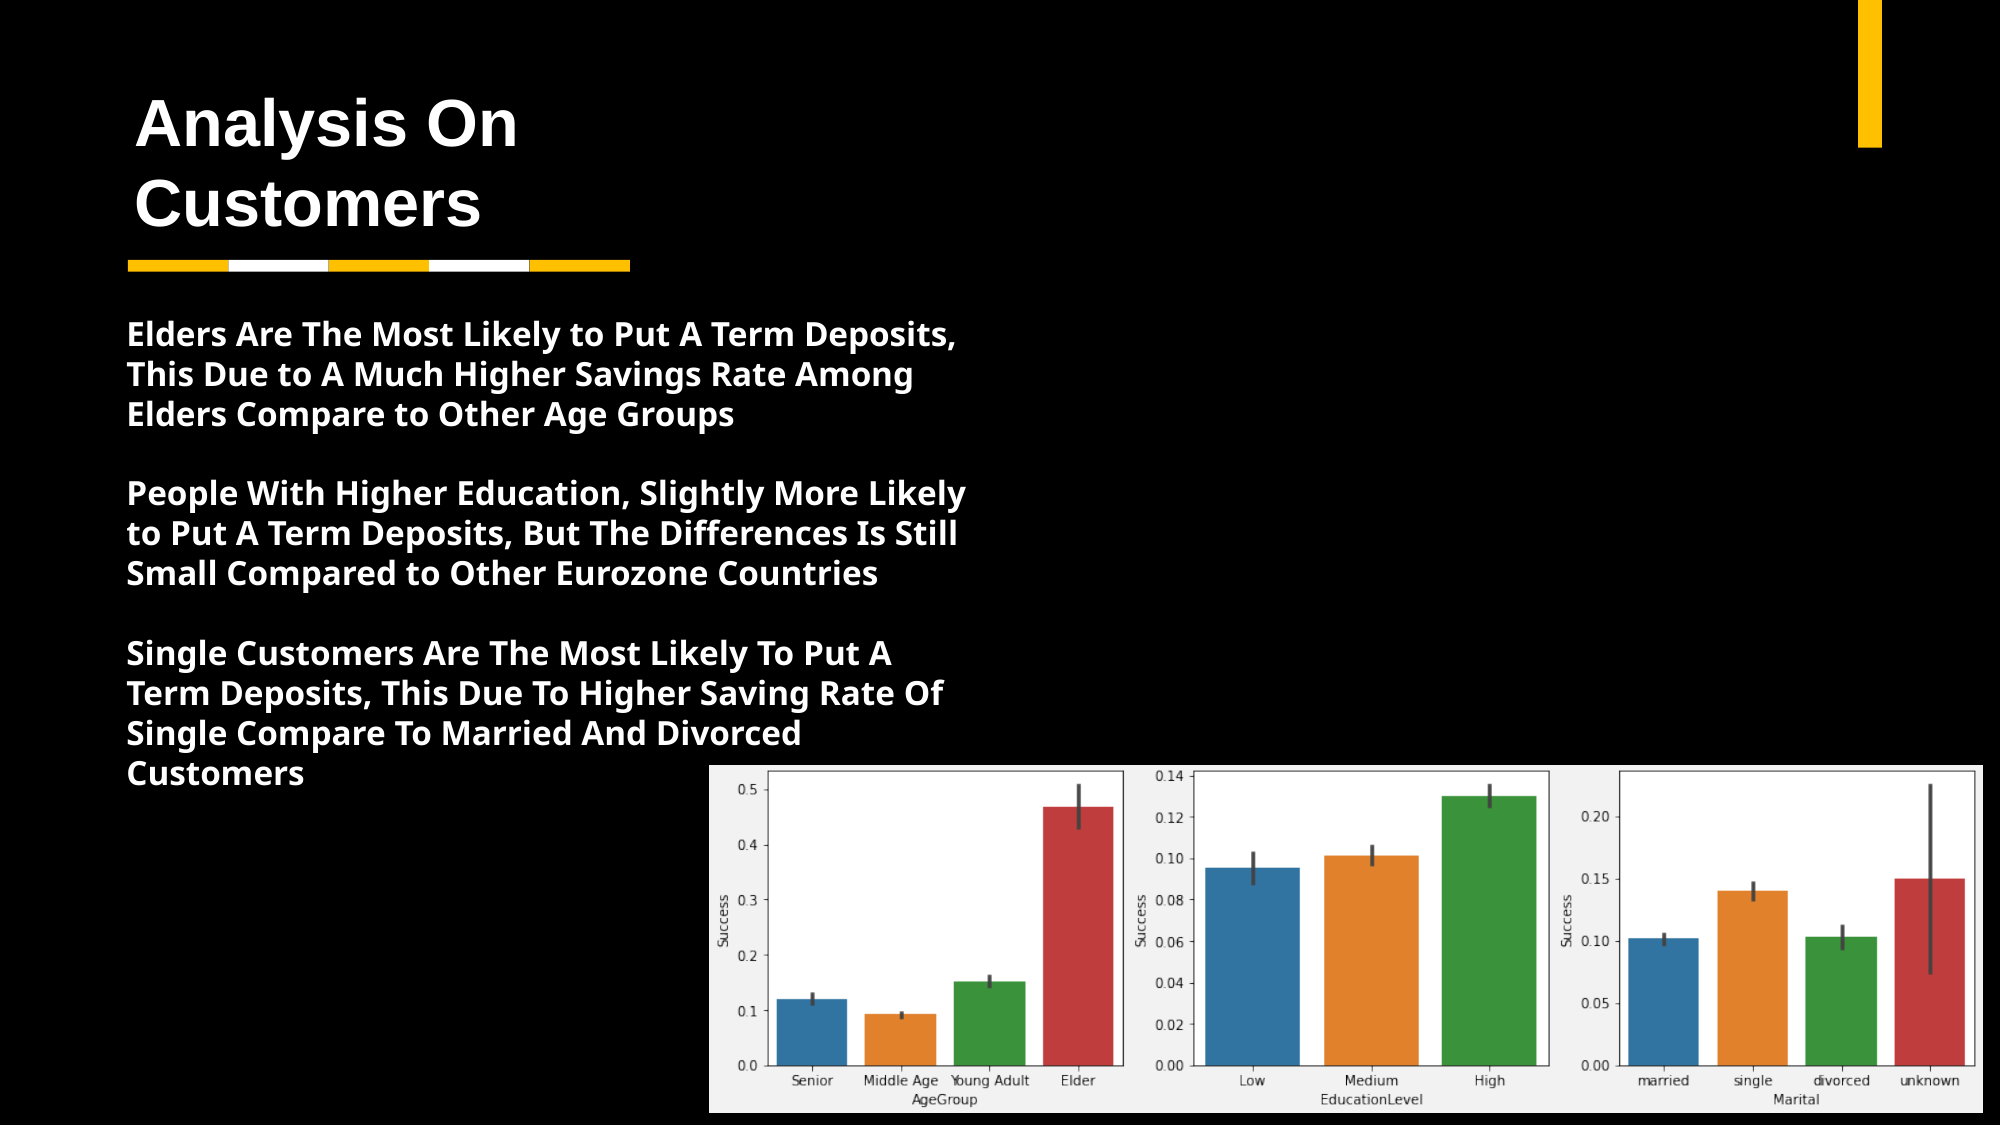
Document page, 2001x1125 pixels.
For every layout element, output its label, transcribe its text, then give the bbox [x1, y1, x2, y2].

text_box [127, 259, 630, 272]
text_box Elders Are The Most Likely to Put A Term Deposits, This Due to A Much Higher Savings Rate Among Elders Compare to Other Age Groups People With Higher Education, Slightly More Likely to Put A Term Deposits, But The Differences Is Still Small Compared to Other Eurozone Countries Single Customers Are The Most Likely To Put A Term Deposits, This Due To Higher Saving Rate Of Single Compare To Married And Divorced Customers [111, 305, 989, 800]
text_box Analysis On Customers [119, 72, 583, 248]
picture [708, 764, 1984, 1113]
